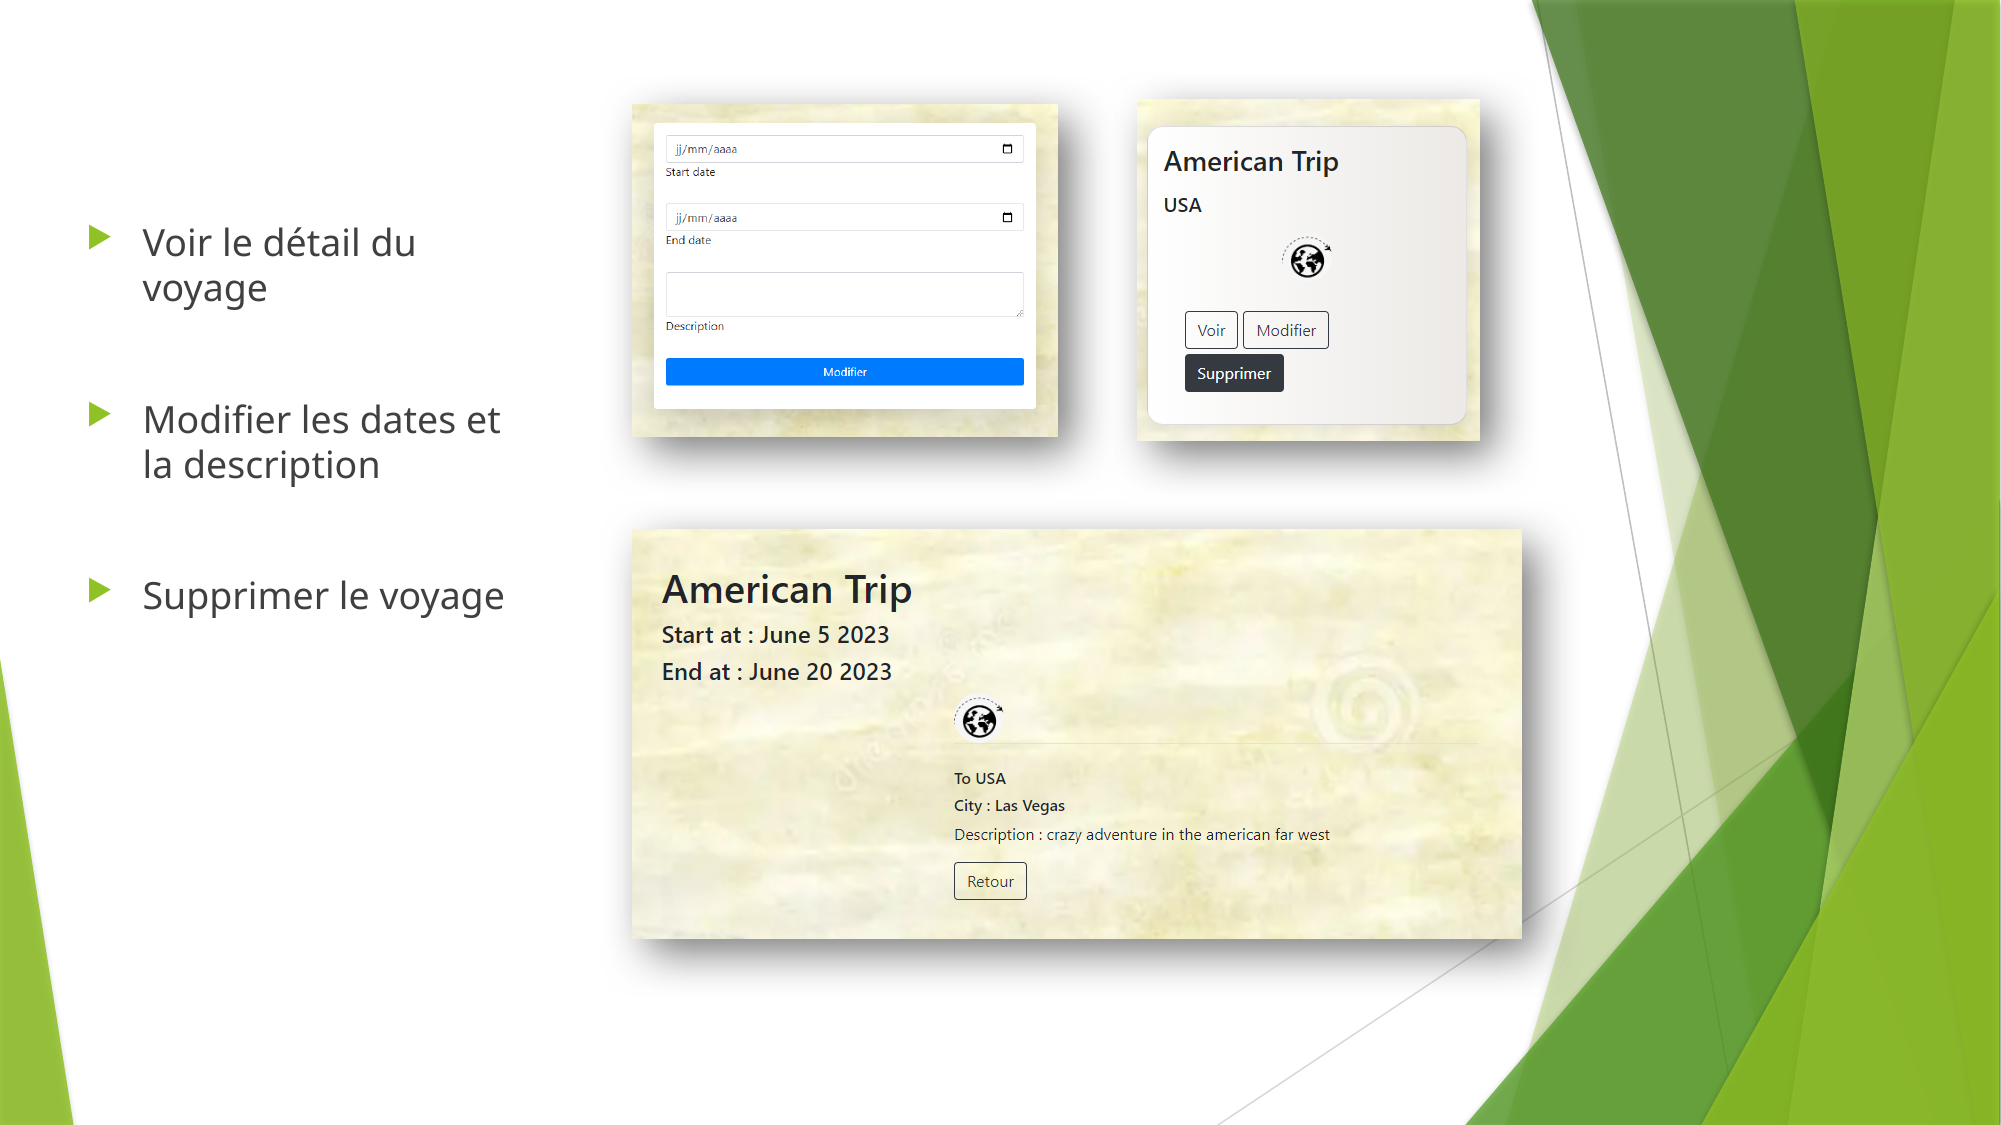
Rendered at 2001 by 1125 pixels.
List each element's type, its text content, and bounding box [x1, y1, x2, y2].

list Voir le détail du voyage Modifier les dates et la description Supprimer le voyage [71, 211, 553, 848]
picture [631, 103, 1059, 437]
picture [1137, 99, 1480, 441]
picture [631, 529, 1522, 940]
